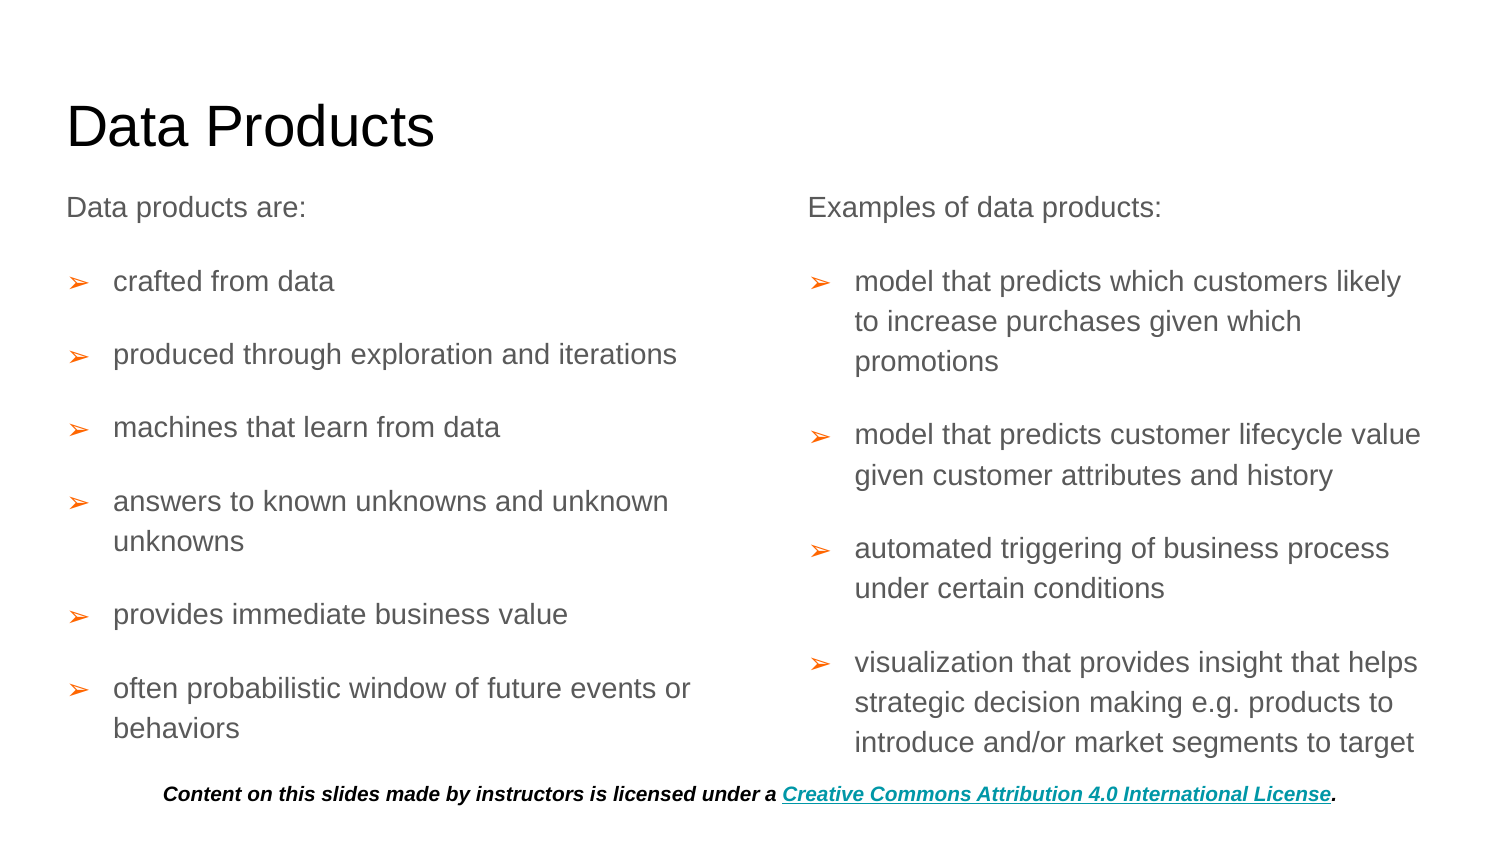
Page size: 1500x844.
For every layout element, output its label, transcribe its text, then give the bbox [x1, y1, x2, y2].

list Data products are: crafted from data produced through exploration and iterations machines that learn from data answers to known unknowns and unknown unknowns provides immediate business value often probabilistic window of future events or behaviors [51, 168, 708, 729]
title Data Products [51, 72, 1449, 167]
list Examples of data products: model that predicts which customers likely to increase purchases given which promotions model that predicts customer lifecycle value given customer attributes and history automated triggering of business process under certain conditions visualization that provides insight that helps strategic decision making e.g. products to introduce and/or market segments to target [792, 168, 1449, 729]
